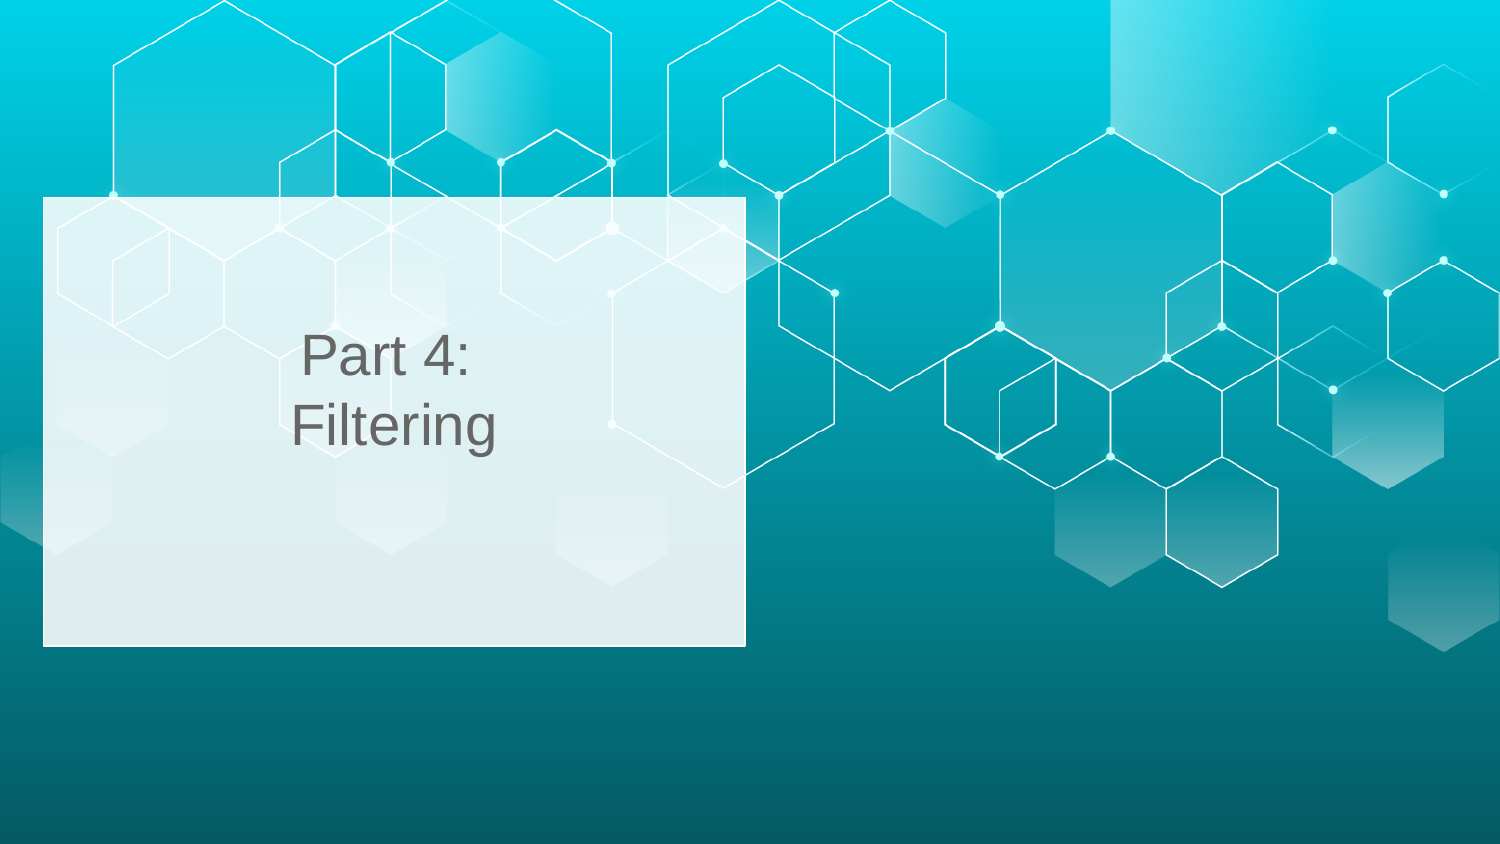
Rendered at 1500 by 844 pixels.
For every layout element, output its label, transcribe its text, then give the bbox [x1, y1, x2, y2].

picture [0, 0, 1500, 652]
text_box Part 4: Filtering [43, 197, 746, 646]
